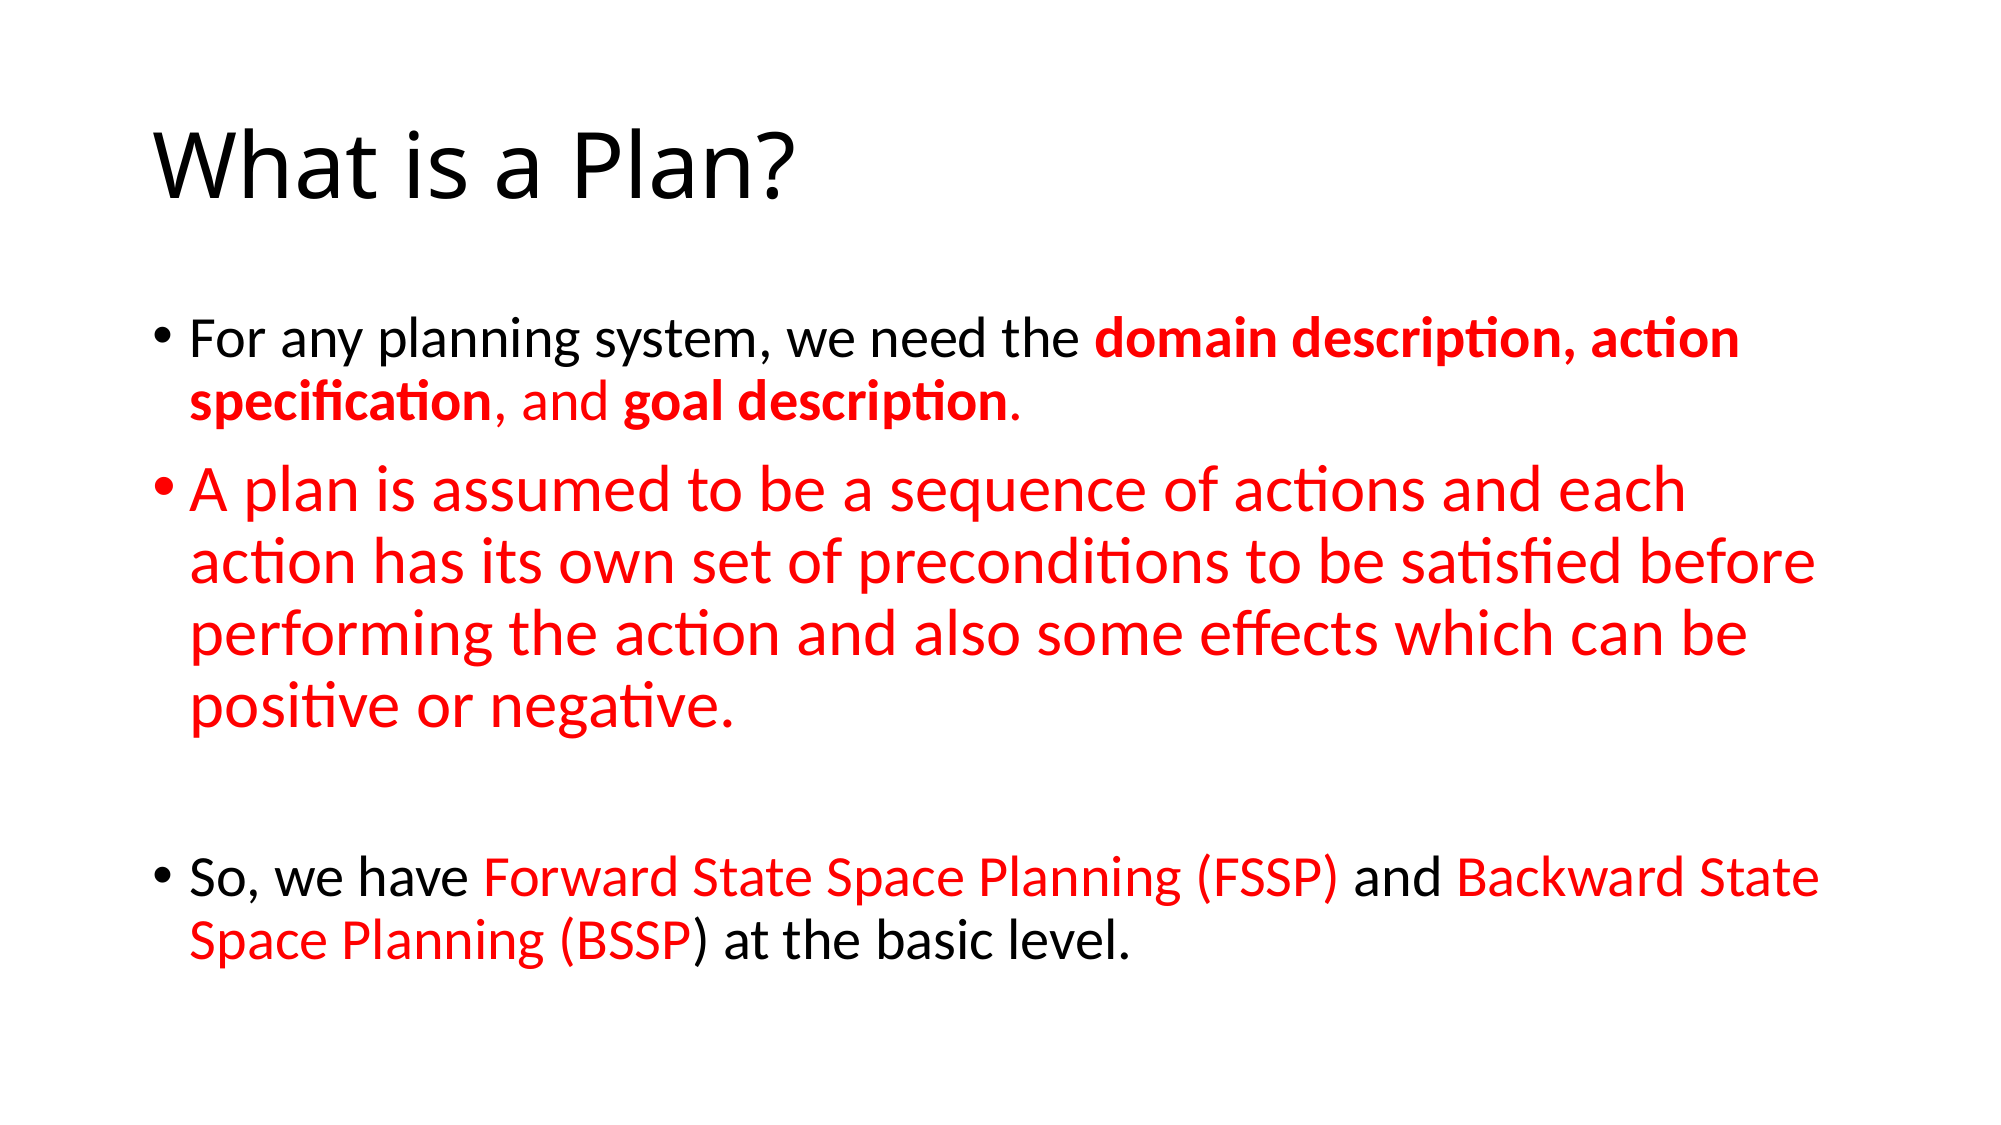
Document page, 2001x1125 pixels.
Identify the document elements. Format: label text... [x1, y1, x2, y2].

title What is a Plan? [137, 59, 1863, 278]
list For any planning system, we need the domain description, action specification, and goal description. A plan is assumed to be a sequence of actions and each action has its own set of preconditions to be satisfied before performing the action and also some effects which can be positive or negative. So, we have Forward State Space Planning (FSSP) and Backward State Space Planning (BSSP) at the basic level. [137, 299, 1863, 1014]
